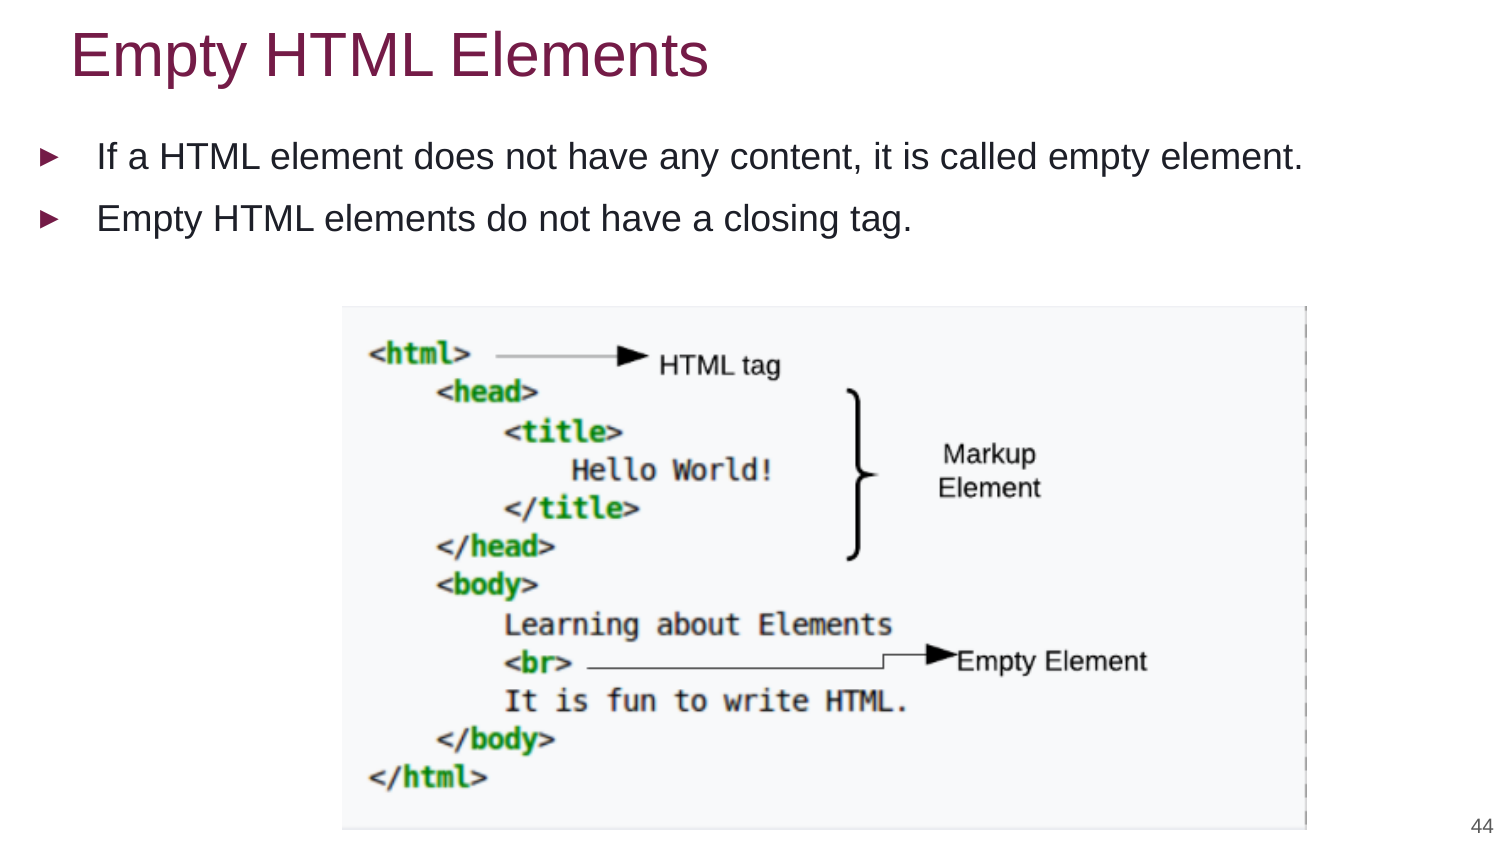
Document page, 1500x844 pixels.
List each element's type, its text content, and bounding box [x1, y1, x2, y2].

title Empty HTML Elements [70, 28, 1166, 127]
slide_number ‹#› [1418, 760, 1494, 838]
list If a HTML element does not have any content, it is called empty element. Empty HTML elements do not have a closing tag. [21, 127, 1459, 307]
picture [342, 306, 1307, 830]
